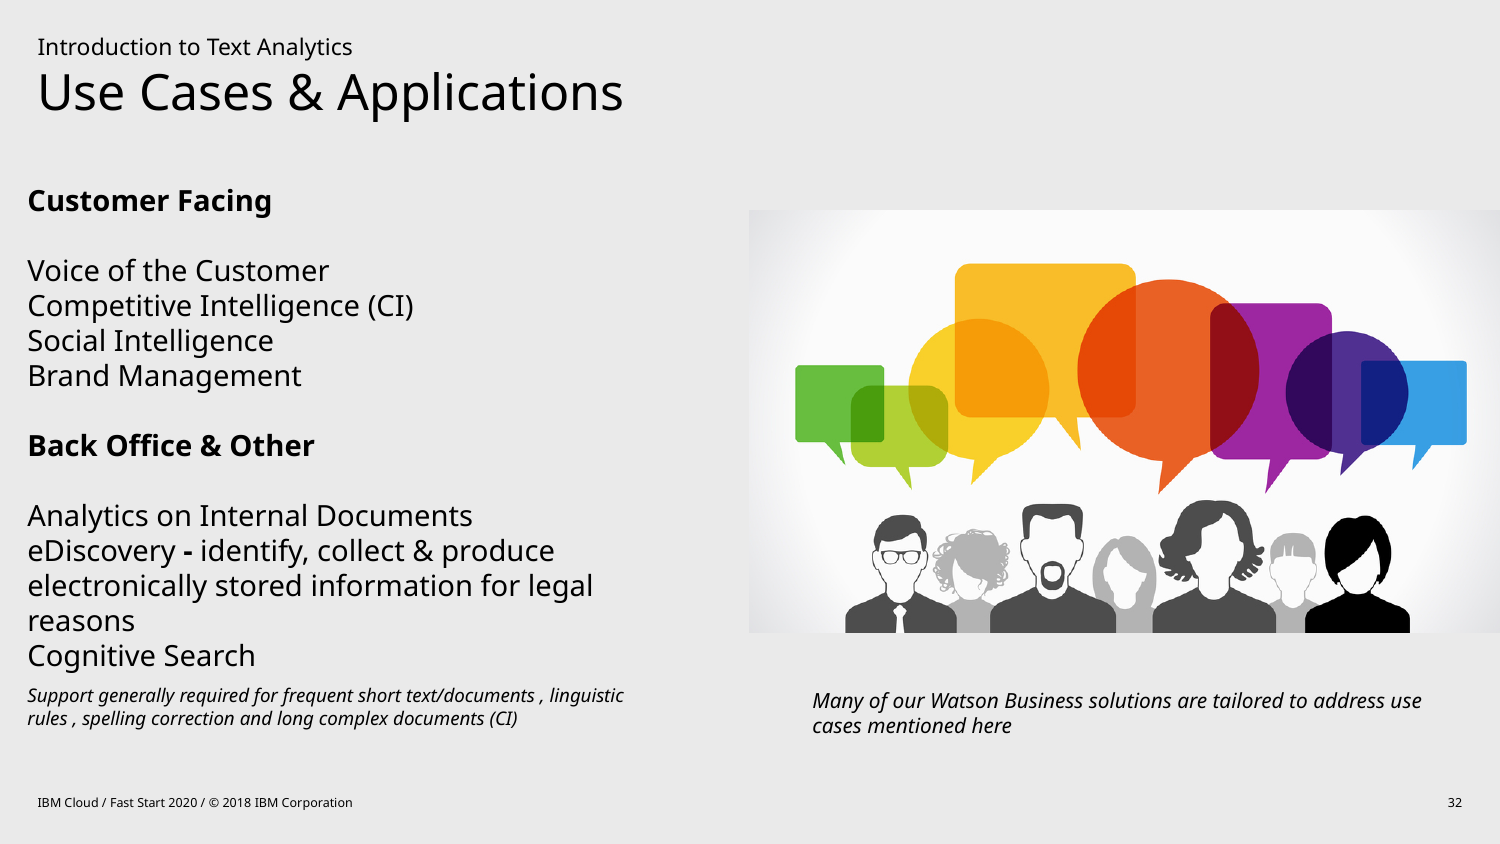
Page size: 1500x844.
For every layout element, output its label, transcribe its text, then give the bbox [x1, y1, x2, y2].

footer IBM Cloud / Fast Start 2020 / © 2018 IBM Corporation [37, 791, 1088, 815]
list Customer Facing Voice of the Customer Competitive Intelligence (CI) Social Intelligence Brand Management Back Office & Other Analytics on Internal Documents eDiscovery - identify, collect & produce electronically stored information for legal reasons Cognitive Search [27, 182, 703, 649]
text_box Use Cases & Applications [37, 83, 713, 148]
list Support generally required for frequent short text/documents , linguistic rules , spelling correction and long complex documents (CI) [27, 683, 703, 777]
text_box Many of our Watson Business solutions are tailored to address use cases mentioned here [797, 680, 1463, 779]
slide_number 32 [1125, 791, 1463, 815]
picture [749, 210, 1500, 634]
text_box Introduction to Text Analytics [37, 32, 713, 83]
